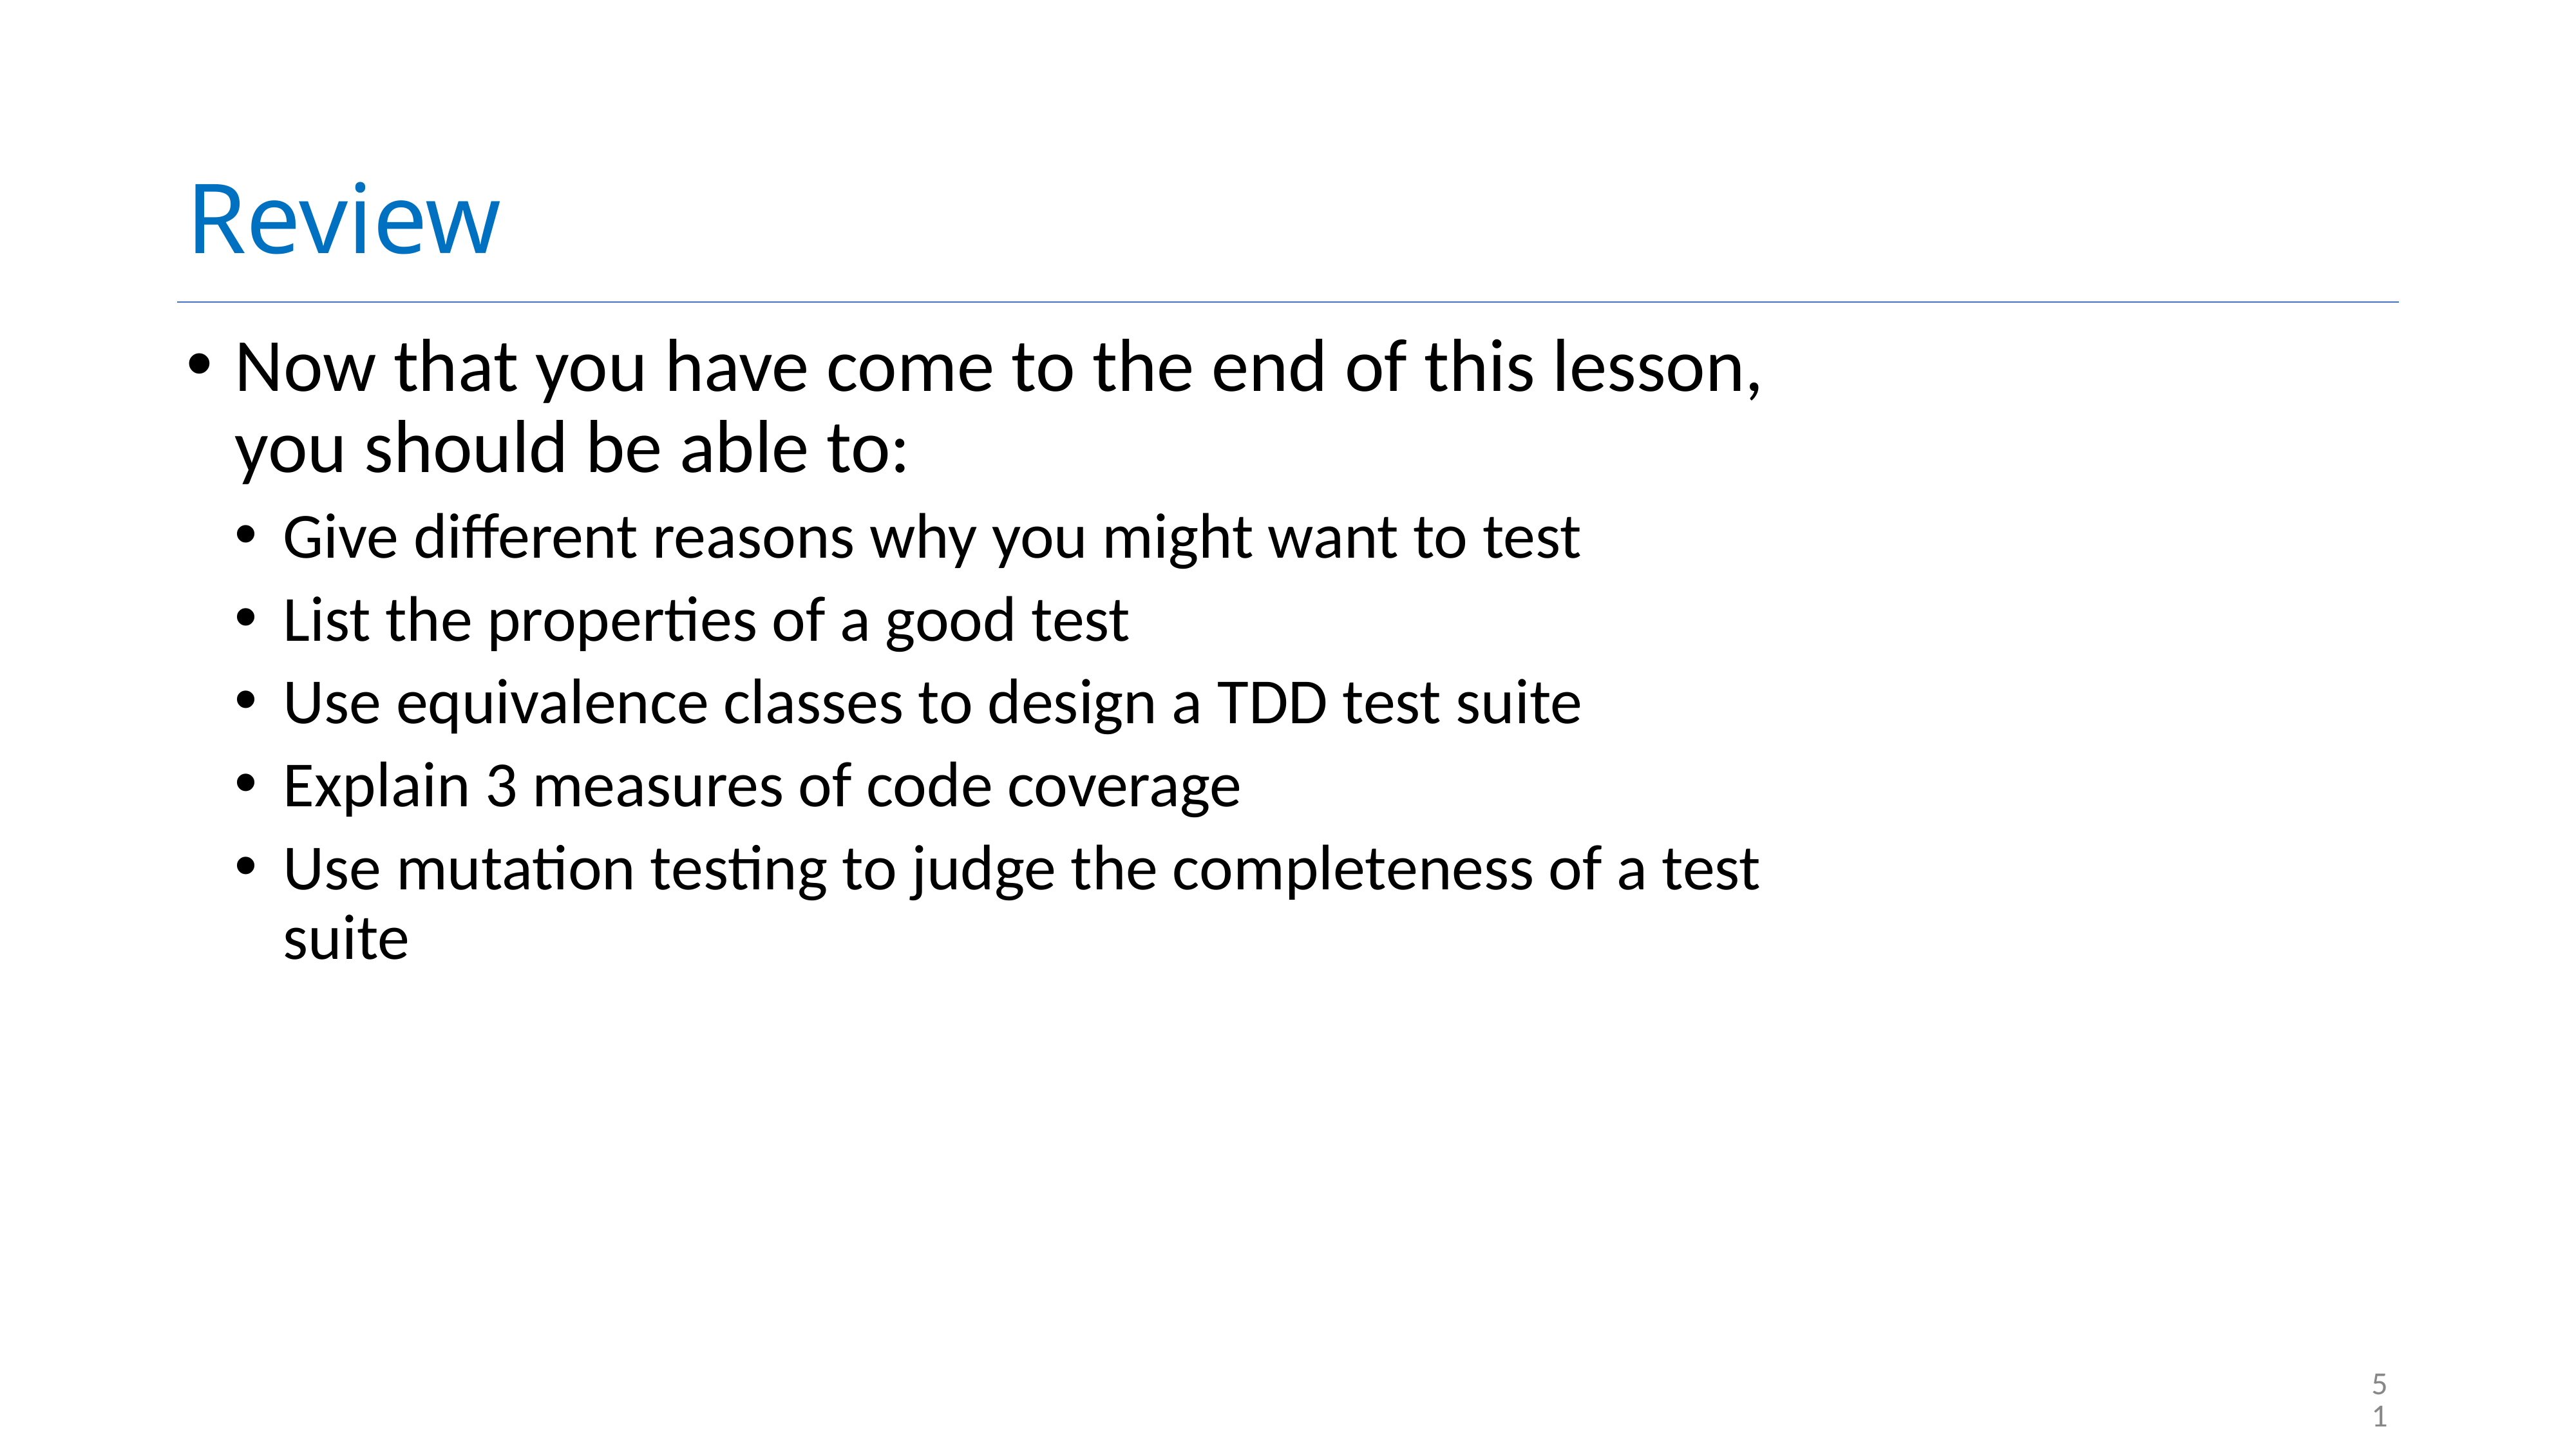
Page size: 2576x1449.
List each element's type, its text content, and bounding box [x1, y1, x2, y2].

list Now that you have come to the end of this lesson, you should be able to: Give different reasons why you might want to test List the properties of a good test Use equivalence classes to design a TDD test suite Explain 3 measures of code coverage Use mutation testing to judge the completeness of a test suite [176, 316, 1845, 1238]
title Review [176, 3, 2400, 285]
slide_number 51 [2360, 1355, 2400, 1408]
